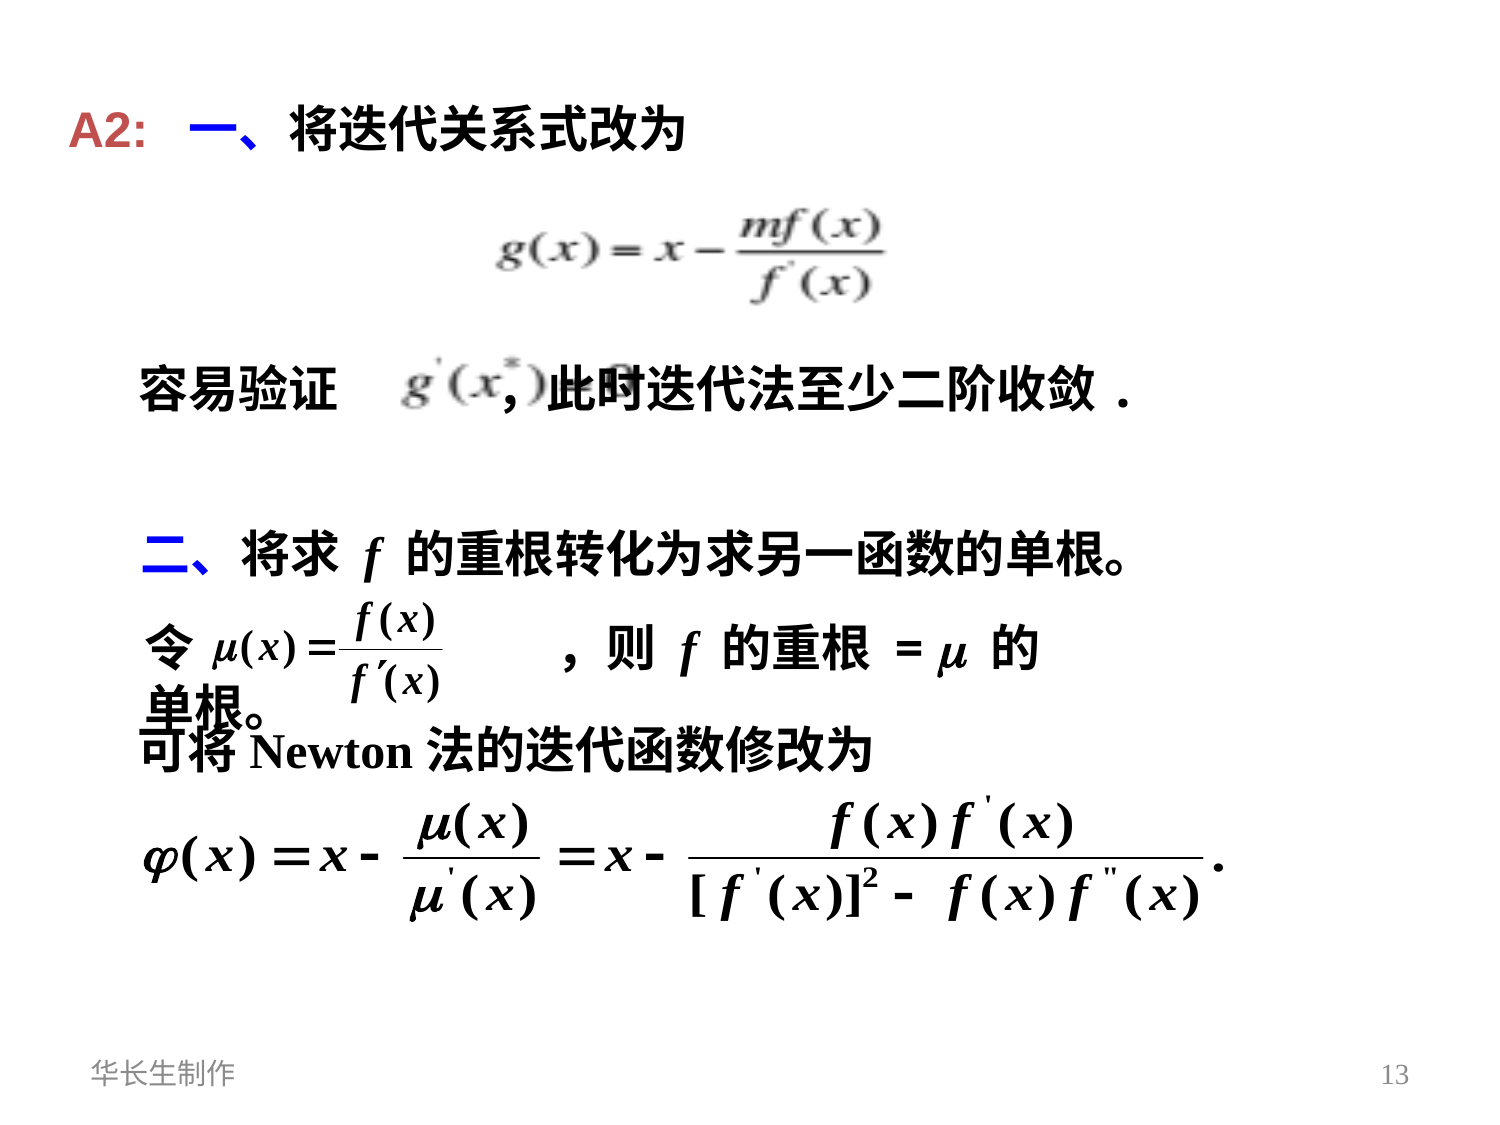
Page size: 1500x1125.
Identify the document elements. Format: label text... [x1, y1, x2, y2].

text_box 可将Newton法的迭代函数修改为 [76, 711, 1477, 786]
text_box A2: 一、将迭代关系式改为 [53, 90, 1341, 165]
slide_number 13 [1074, 1042, 1425, 1103]
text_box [489, 196, 892, 310]
text_box 容易验证 ，此时迭代法至少二阶收敛. [123, 349, 1436, 425]
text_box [129, 591, 1105, 712]
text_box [395, 347, 644, 414]
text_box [135, 781, 1235, 932]
text_box 二、将求 f 的重根转化为求另一函数的单根。 [125, 515, 1258, 591]
slide_number 华长生制作 [75, 1042, 425, 1103]
